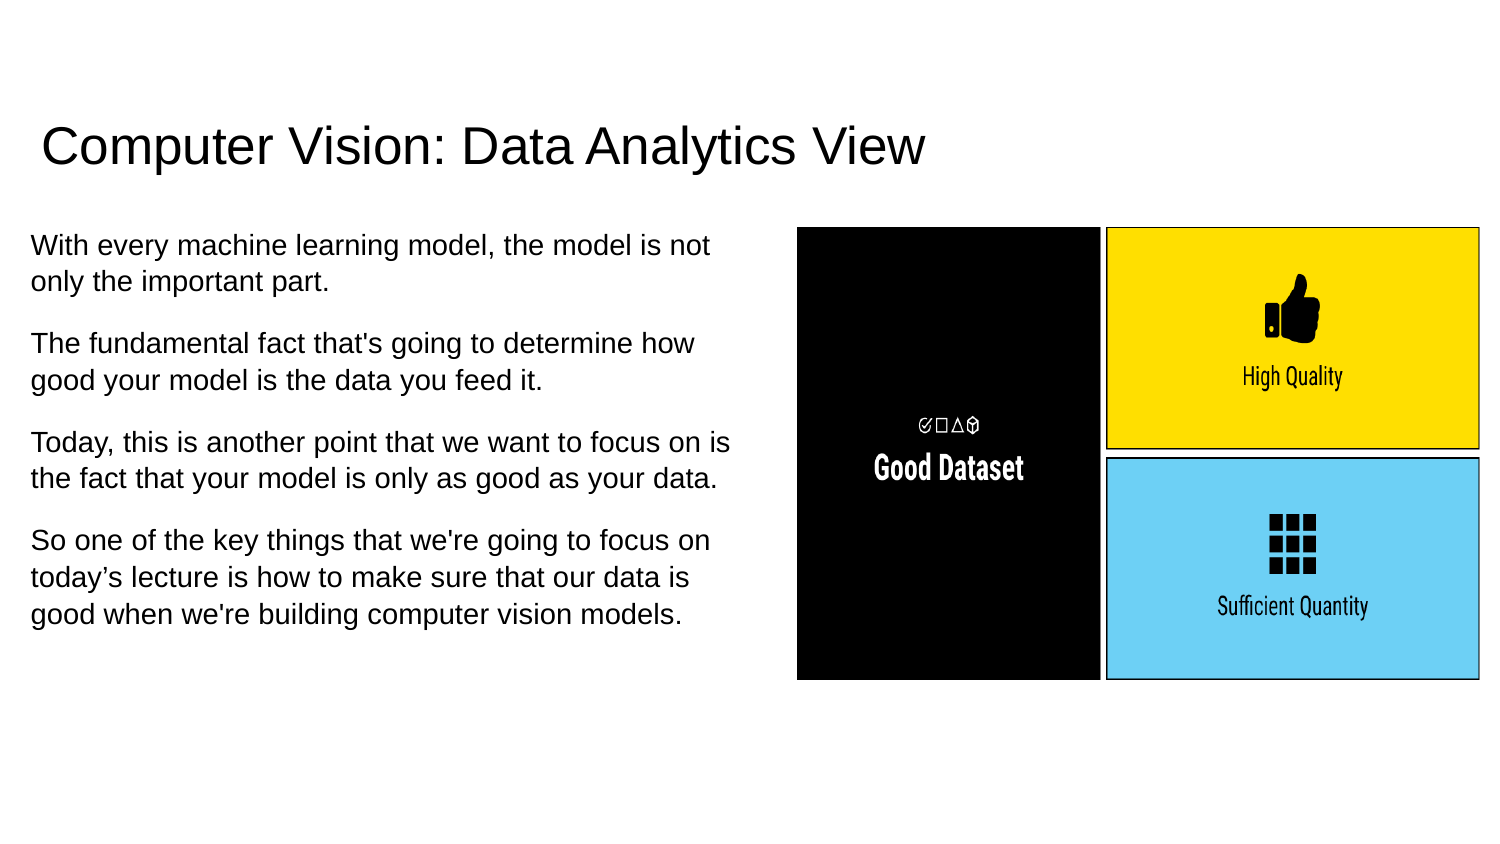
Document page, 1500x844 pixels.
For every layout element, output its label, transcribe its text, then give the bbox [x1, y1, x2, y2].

picture [788, 215, 1488, 692]
list With every machine learning model, the model is not only the important part. The fundamental fact that's going to determine how good your model is the data you feed it. Today, this is another point that we want to focus on is the fact that your model is only as good as your data. So one of the key things that we're going to focus on today’s lecture is how to make sure that our data is good when we're building computer vision models. [15, 209, 776, 808]
title Computer Vision: Data Analytics View [26, 96, 1424, 191]
